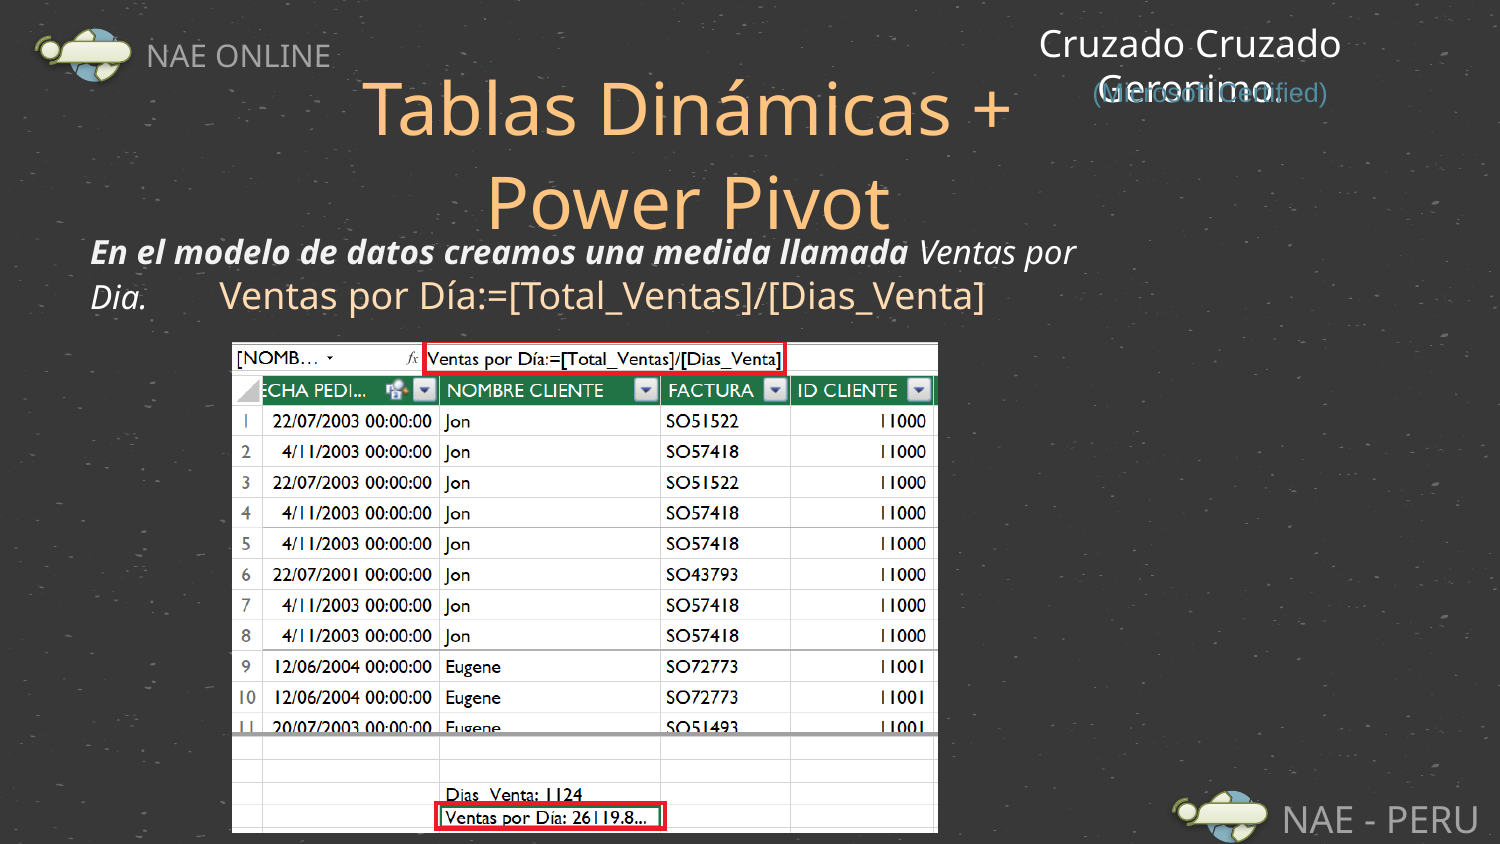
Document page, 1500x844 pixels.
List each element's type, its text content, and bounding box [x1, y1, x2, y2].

text_box NAE - PERU [1268, 789, 1500, 844]
text_box Tablas Dinámicas + Power Pivot [281, 49, 1096, 224]
text_box NAE ONLINE [106, 28, 371, 104]
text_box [35, 27, 132, 84]
subtitle Cruzado Cruzado Geronimo. [885, 4, 1496, 67]
text_box En el modelo de datos creamos una medida llamada Ventas por Dia. tas Ventas por Día:=[Total_Ventas]/[Dias_Venta] [75, 224, 1149, 360]
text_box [1172, 789, 1268, 844]
text_box (Microsoft Certified) [1096, 67, 1500, 115]
picture [232, 342, 938, 833]
